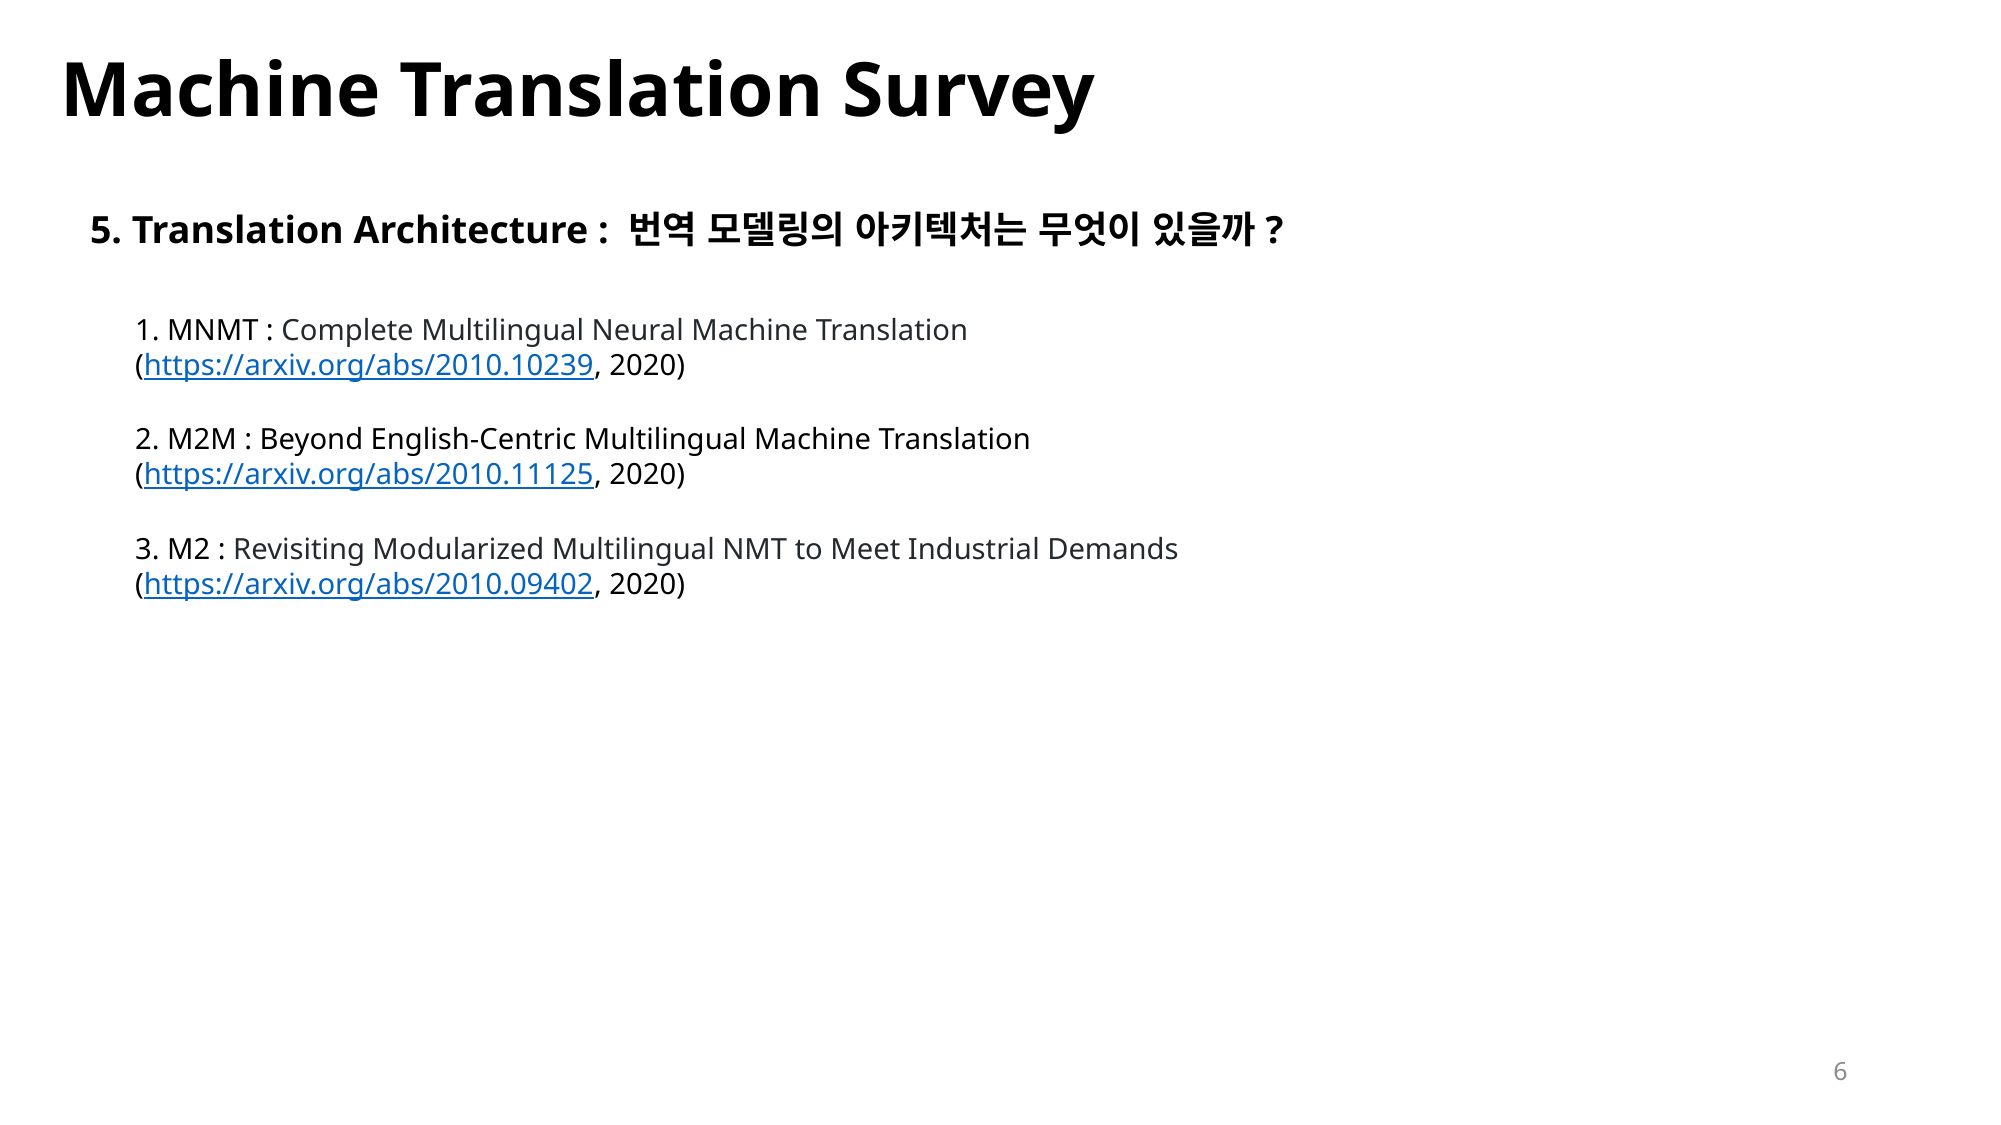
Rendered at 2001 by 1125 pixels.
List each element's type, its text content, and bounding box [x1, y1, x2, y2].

subtitle 5. Translation Architecture : 번역 모델링의 아키텍처는 무엇이 있을까? [0, 148, 1919, 1113]
text_box [45, 205, 1965, 278]
slide_number 6 [1412, 1042, 1863, 1103]
text_box 1. MNMT : Complete Multilingual Neural Machine Translation (https://arxiv.org/abs/2010.10239, 2020) 2. M2M : Beyond English-Centric Multilingual Machine Translation (https://arxiv.org/abs/2010.11125, 2020) 3. M2 : Revisiting Modularized Multilingual NMT to Meet Industrial Demands (https://arxiv.org/abs/2010.09402, 2020) [45, 303, 1862, 683]
title Machine Translation Survey [45, 0, 1271, 141]
